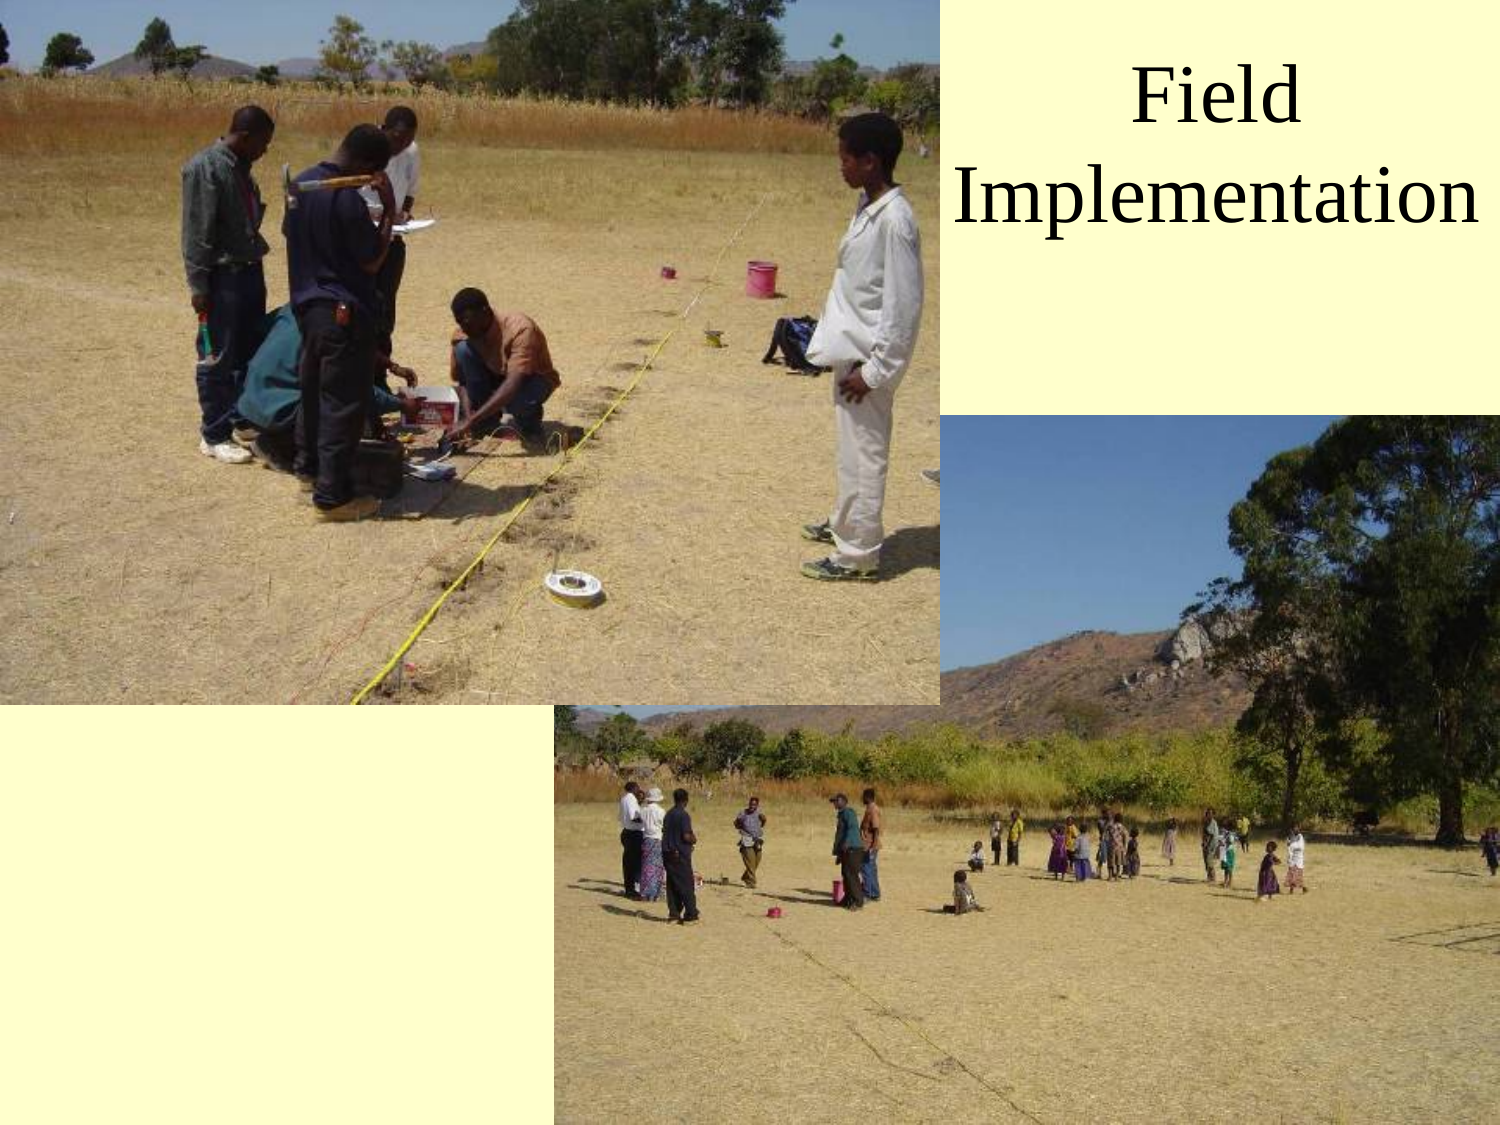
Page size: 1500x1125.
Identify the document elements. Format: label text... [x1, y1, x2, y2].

picture [0, 0, 1500, 1125]
title Field Implementation [945, 44, 1500, 233]
